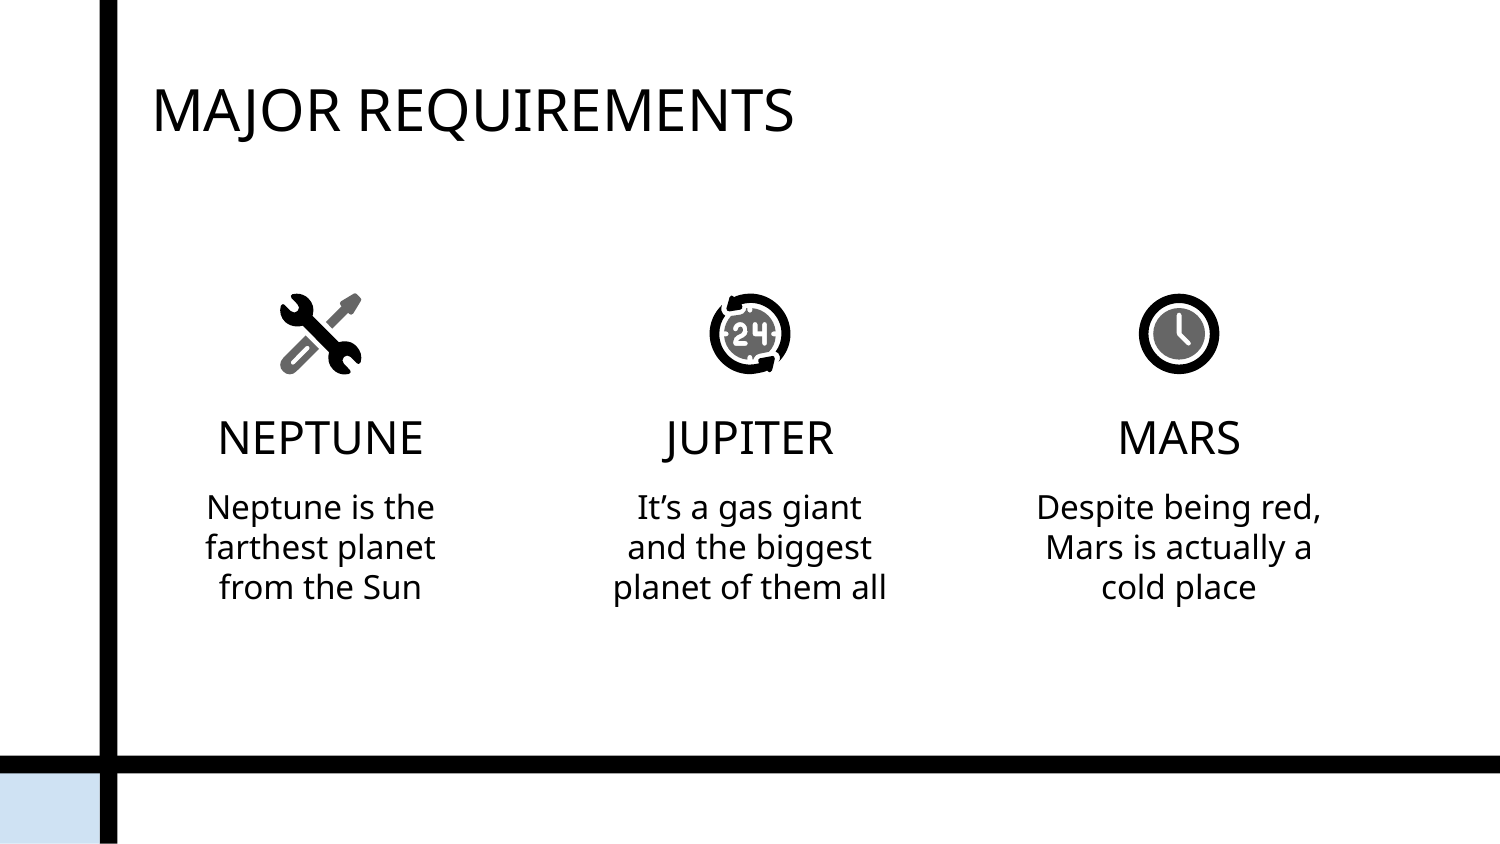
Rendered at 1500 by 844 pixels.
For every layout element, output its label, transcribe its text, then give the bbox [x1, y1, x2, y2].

subtitle MARS [1002, 403, 1356, 470]
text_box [709, 293, 791, 375]
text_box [278, 293, 363, 375]
subtitle It’s a gas giant and the biggest planet of them all [591, 491, 909, 601]
subtitle Despite being red, Mars is actually a cold place [1020, 491, 1338, 601]
subtitle NEPTUNE [144, 403, 498, 470]
subtitle JUPITER [573, 403, 927, 470]
title MAJOR REQUIREMENTS [135, 88, 1383, 128]
subtitle Neptune is the farthest planet from the Sun [162, 491, 480, 601]
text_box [1138, 293, 1220, 375]
